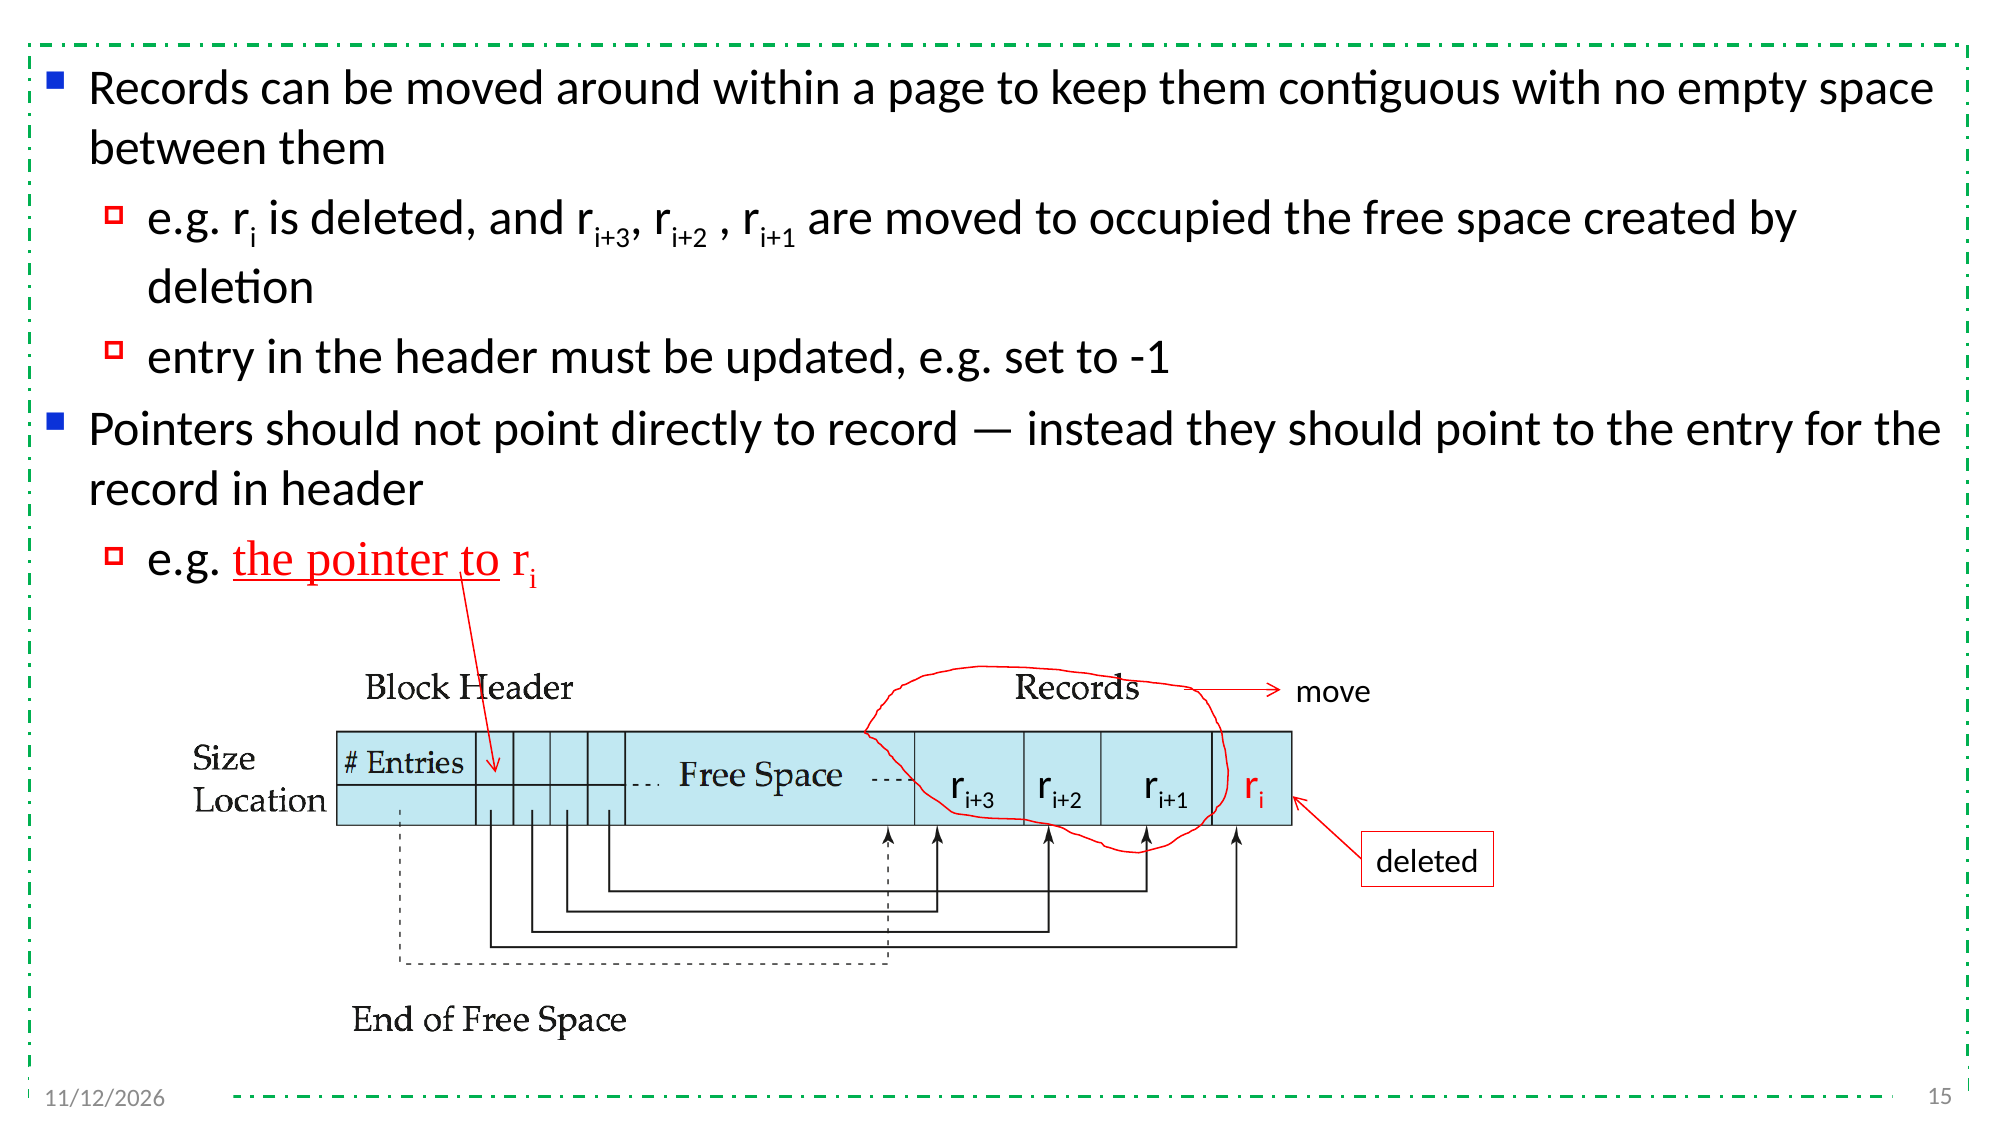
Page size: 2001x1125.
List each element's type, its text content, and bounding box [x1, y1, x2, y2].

text_box move [1280, 661, 1386, 717]
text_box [193, 666, 1293, 1040]
list Records can be moved around within a page to keep them contiguous with no empty space between them e.g. ri is deleted, and ri+3, ri+2 , ri+1 are moved to occupied the free space created by deletion entry in the header must be updated, e.g. set to -1 Pointers should not point directly to record — instead they should point to the entry for the record in header e.g. the pointer to ri [29, 47, 1967, 1099]
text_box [460, 571, 496, 773]
text_box deleted [1361, 831, 1494, 887]
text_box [1292, 796, 1358, 860]
slide_number 15 [1892, 1065, 1968, 1125]
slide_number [29, 1066, 234, 1125]
